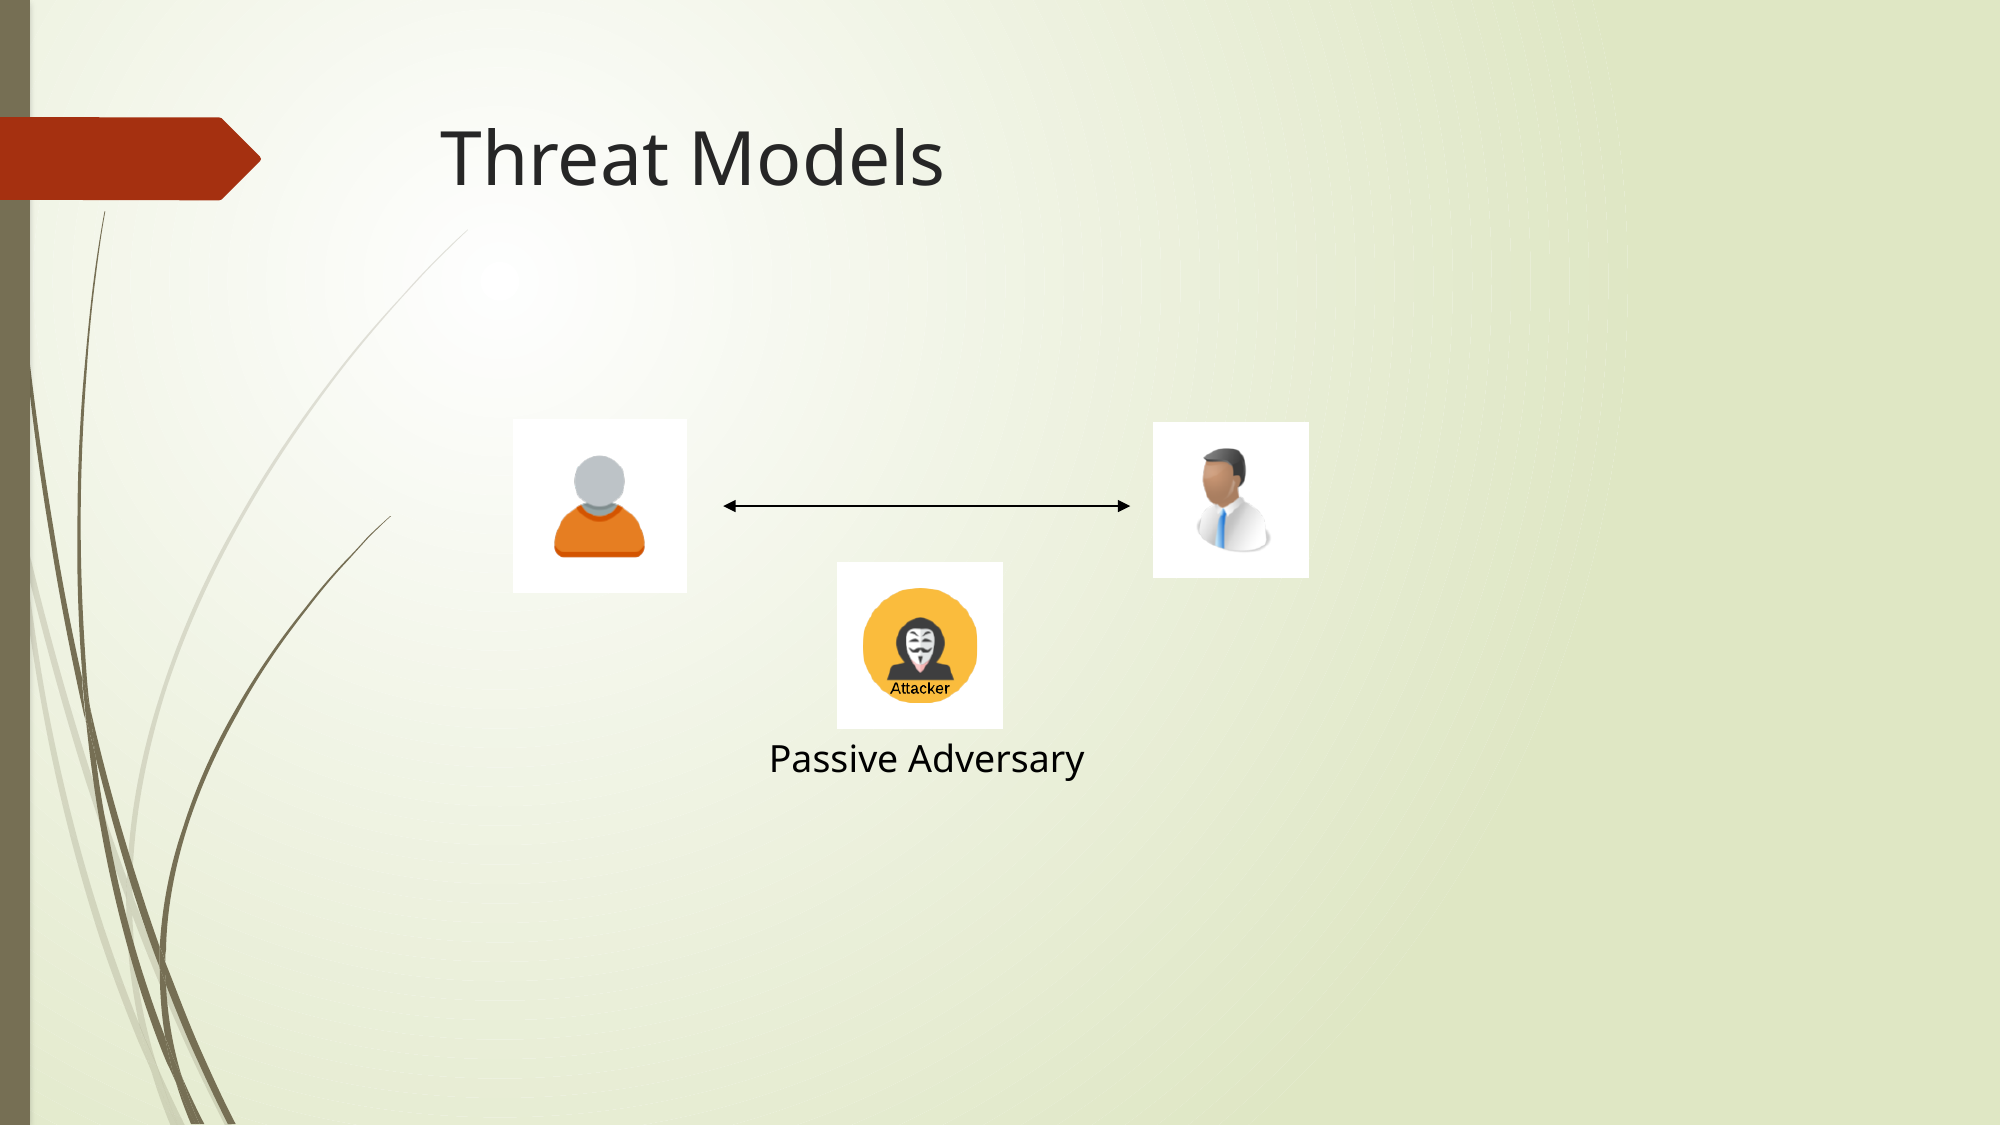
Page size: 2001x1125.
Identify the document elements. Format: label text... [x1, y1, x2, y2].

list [512, 419, 687, 593]
text_box Passive Adversary [754, 728, 1247, 788]
title Threat Models [425, 102, 1888, 313]
picture [1153, 421, 1309, 578]
picture [836, 562, 1003, 729]
